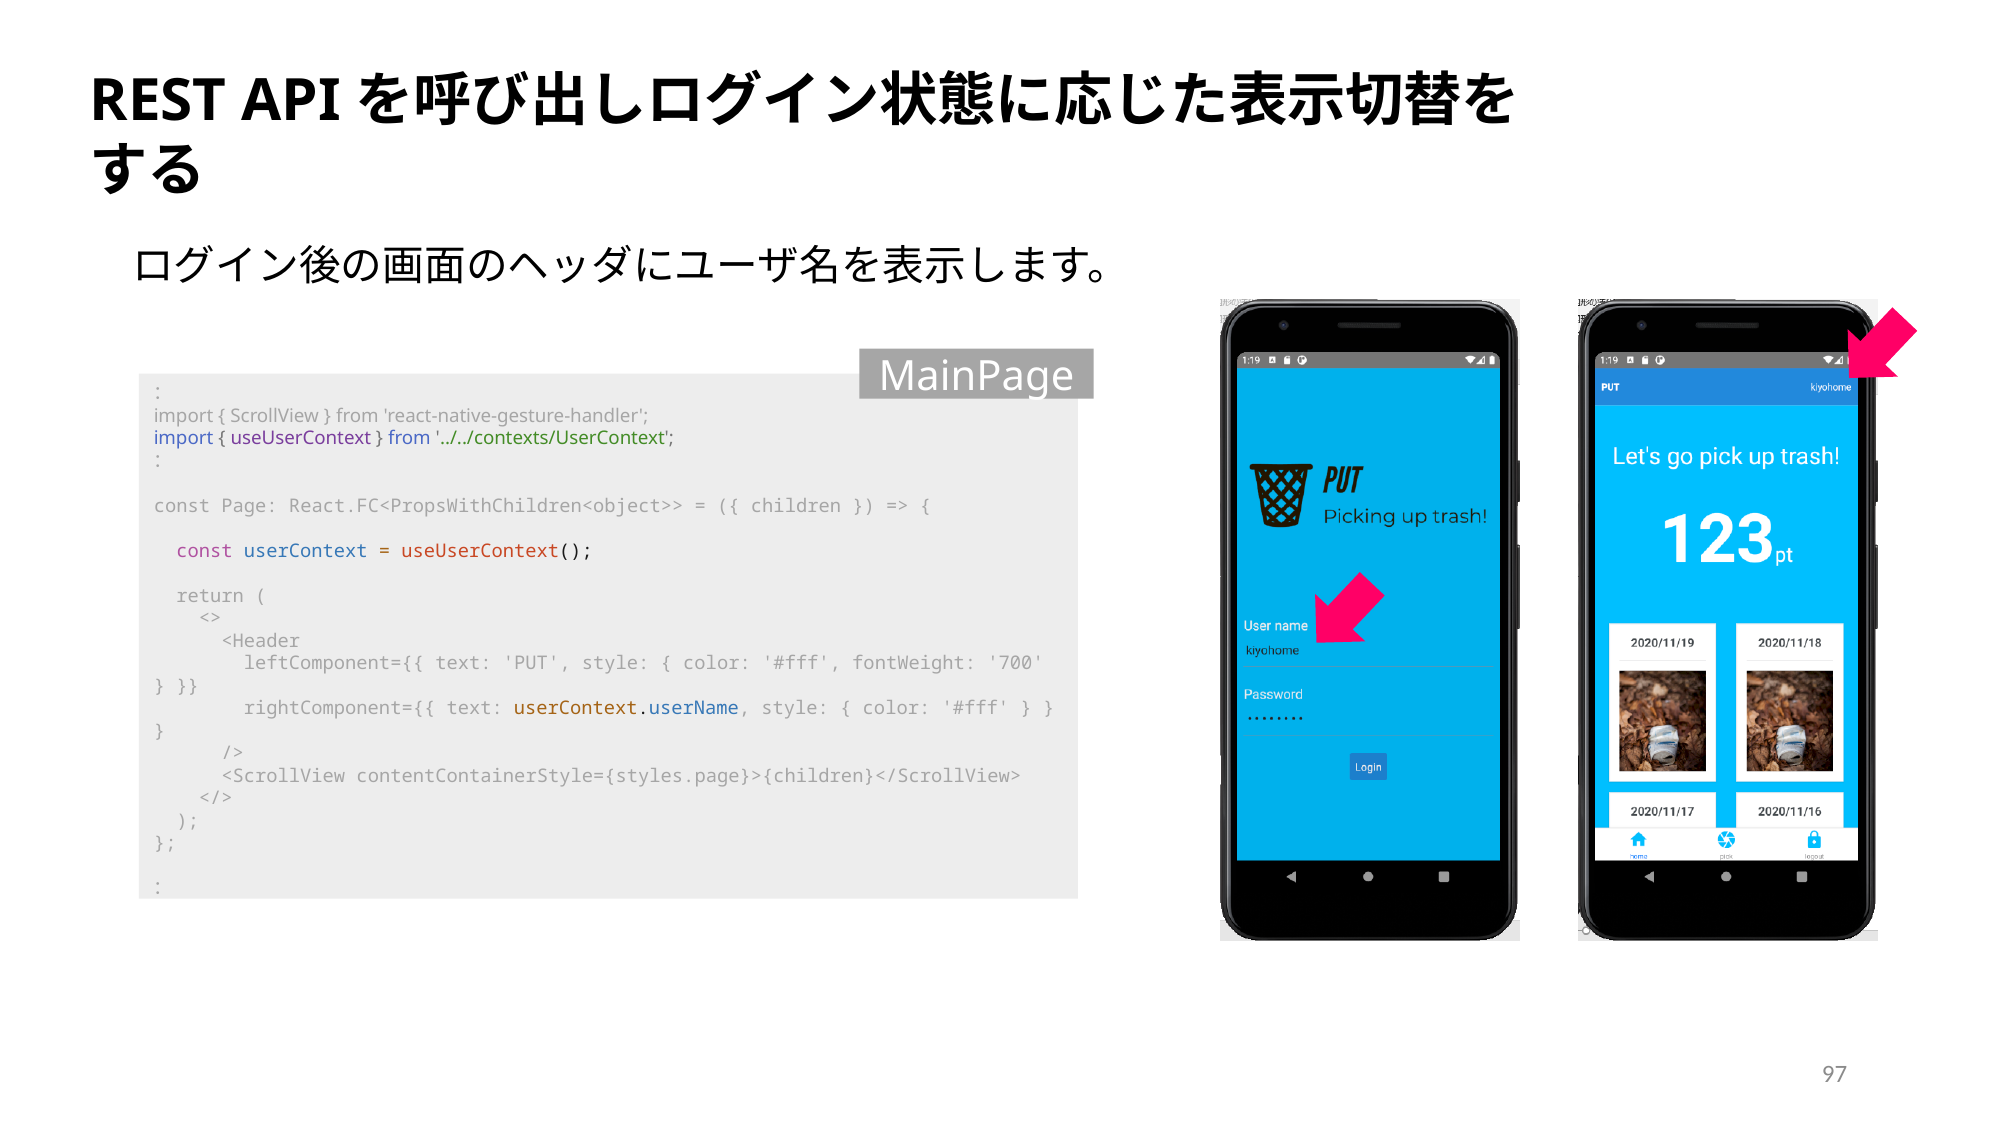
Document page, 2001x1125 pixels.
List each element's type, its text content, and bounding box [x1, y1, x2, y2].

text_box ： import { ScrollView } from 'react-native-gesture-handler'; import { useUserContext } from '../../contexts/UserContext'; ： const Page: React.FC<PropsWithChildren<object>> = ({ children }) => { const userContext = useUserContext(); return ( <> <Header leftComponent={{ text: 'PUT', style: { color: '#fff', fontWeight: '700' } }} rightComponent={{ text: userContext.userName, style: { color: '#fff' } }} /> <ScrollView contentContainerStyle={styles.page}>{children}</ScrollView> </> ); }; ： [138, 373, 1078, 899]
slide_number 97 [1412, 1042, 1863, 1103]
text_box ログイン後の画面のヘッダにユーザ名を表示します。 [117, 214, 1904, 297]
text_box REST APIを呼び出しログイン状態に応じた表示切替をする [74, 54, 1563, 210]
picture [1578, 299, 1878, 941]
text_box MainPage [859, 348, 1094, 399]
picture [1220, 299, 1520, 941]
text_box [1877, 307, 1918, 378]
